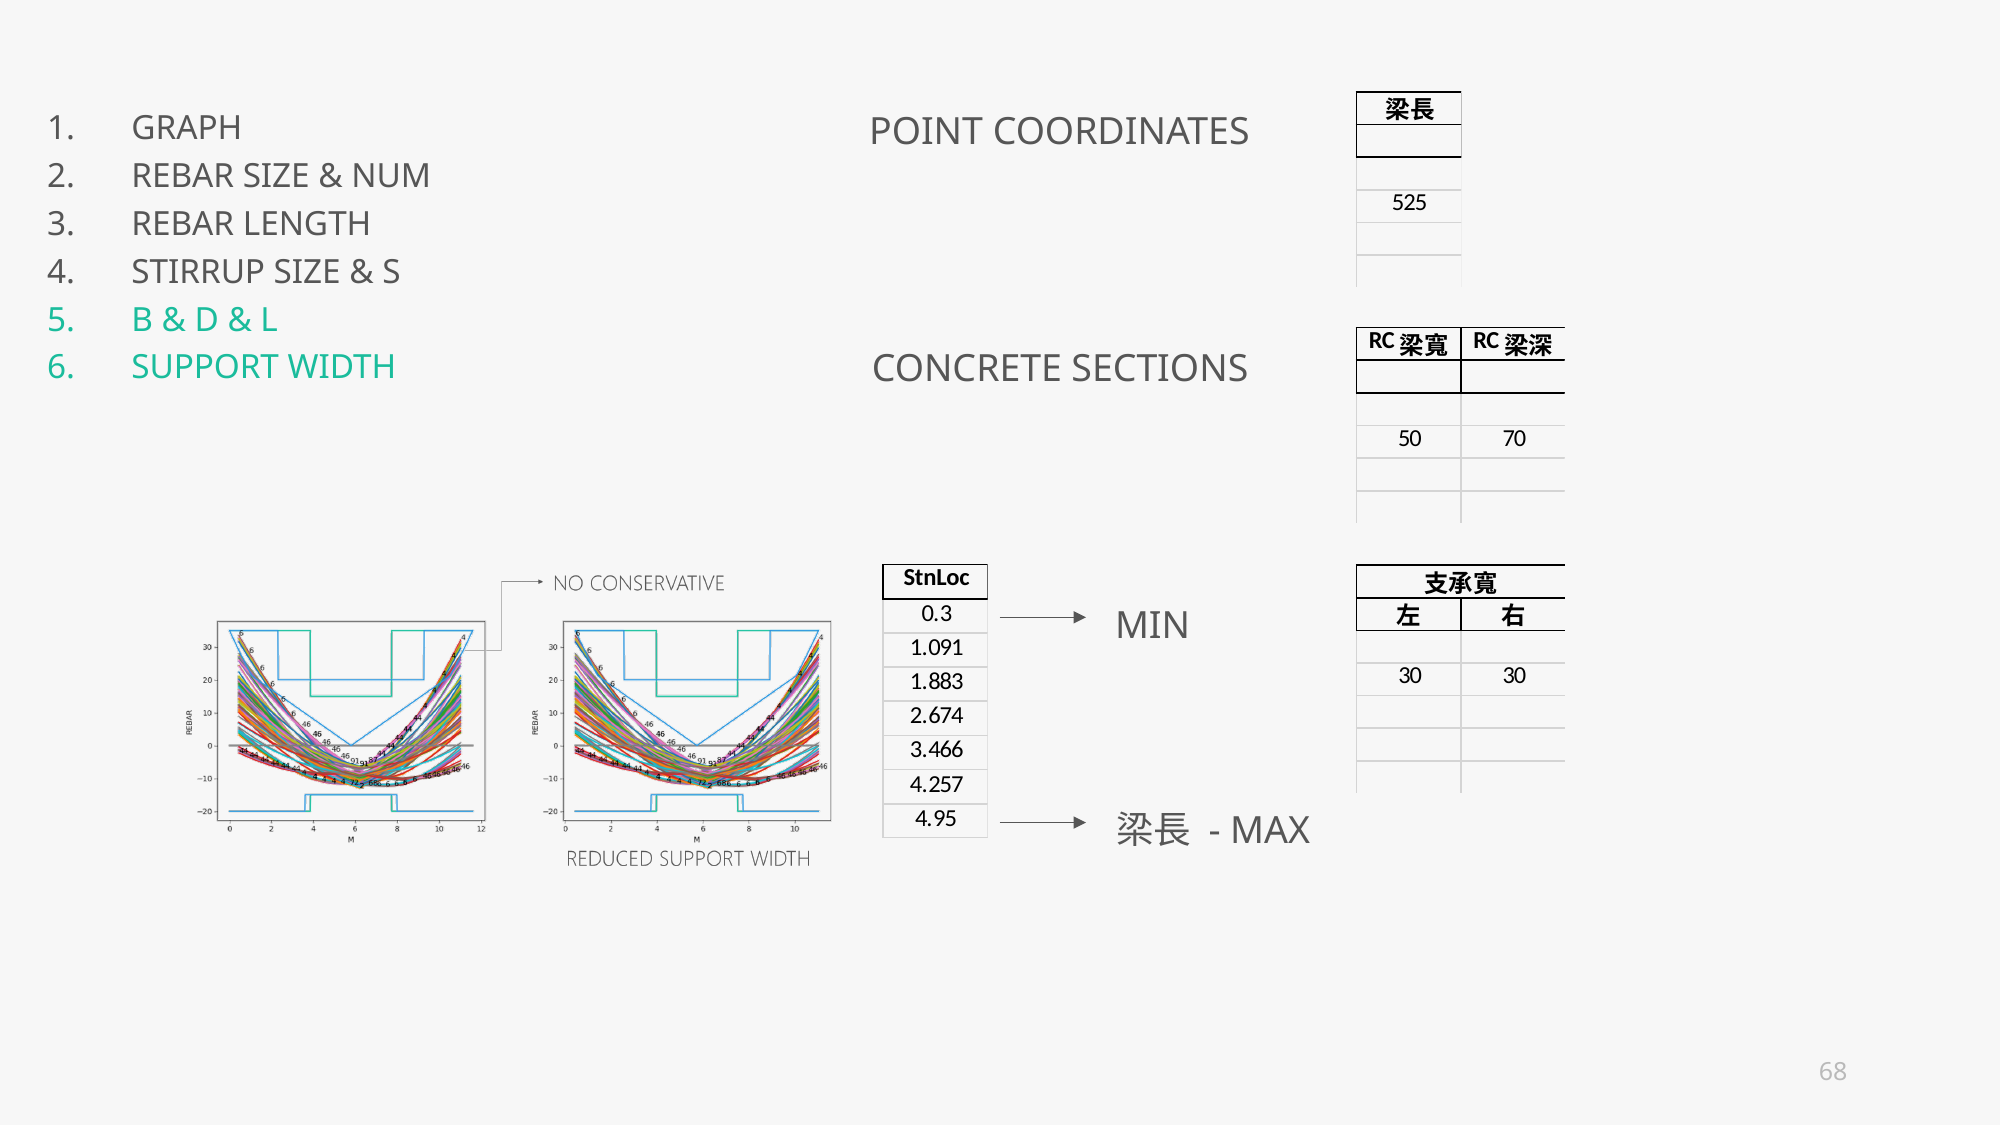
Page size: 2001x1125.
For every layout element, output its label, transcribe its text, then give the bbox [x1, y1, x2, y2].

text_box MIN [1114, 584, 1205, 654]
picture [1355, 564, 1567, 795]
picture [174, 563, 865, 883]
picture [1355, 326, 1567, 525]
text_box CONCRETE SECTIONS [871, 327, 1264, 397]
slide_number 68 [1412, 1042, 1863, 1103]
text_box GRAPH REBAR SIZE & NUM REBAR LENGTH STIRRUP SIZE & S B & D & L SUPPORT WIDTH [47, 90, 447, 393]
text_box 梁長 - MAX [1115, 790, 1325, 859]
picture [882, 563, 990, 839]
picture [1355, 90, 1463, 289]
